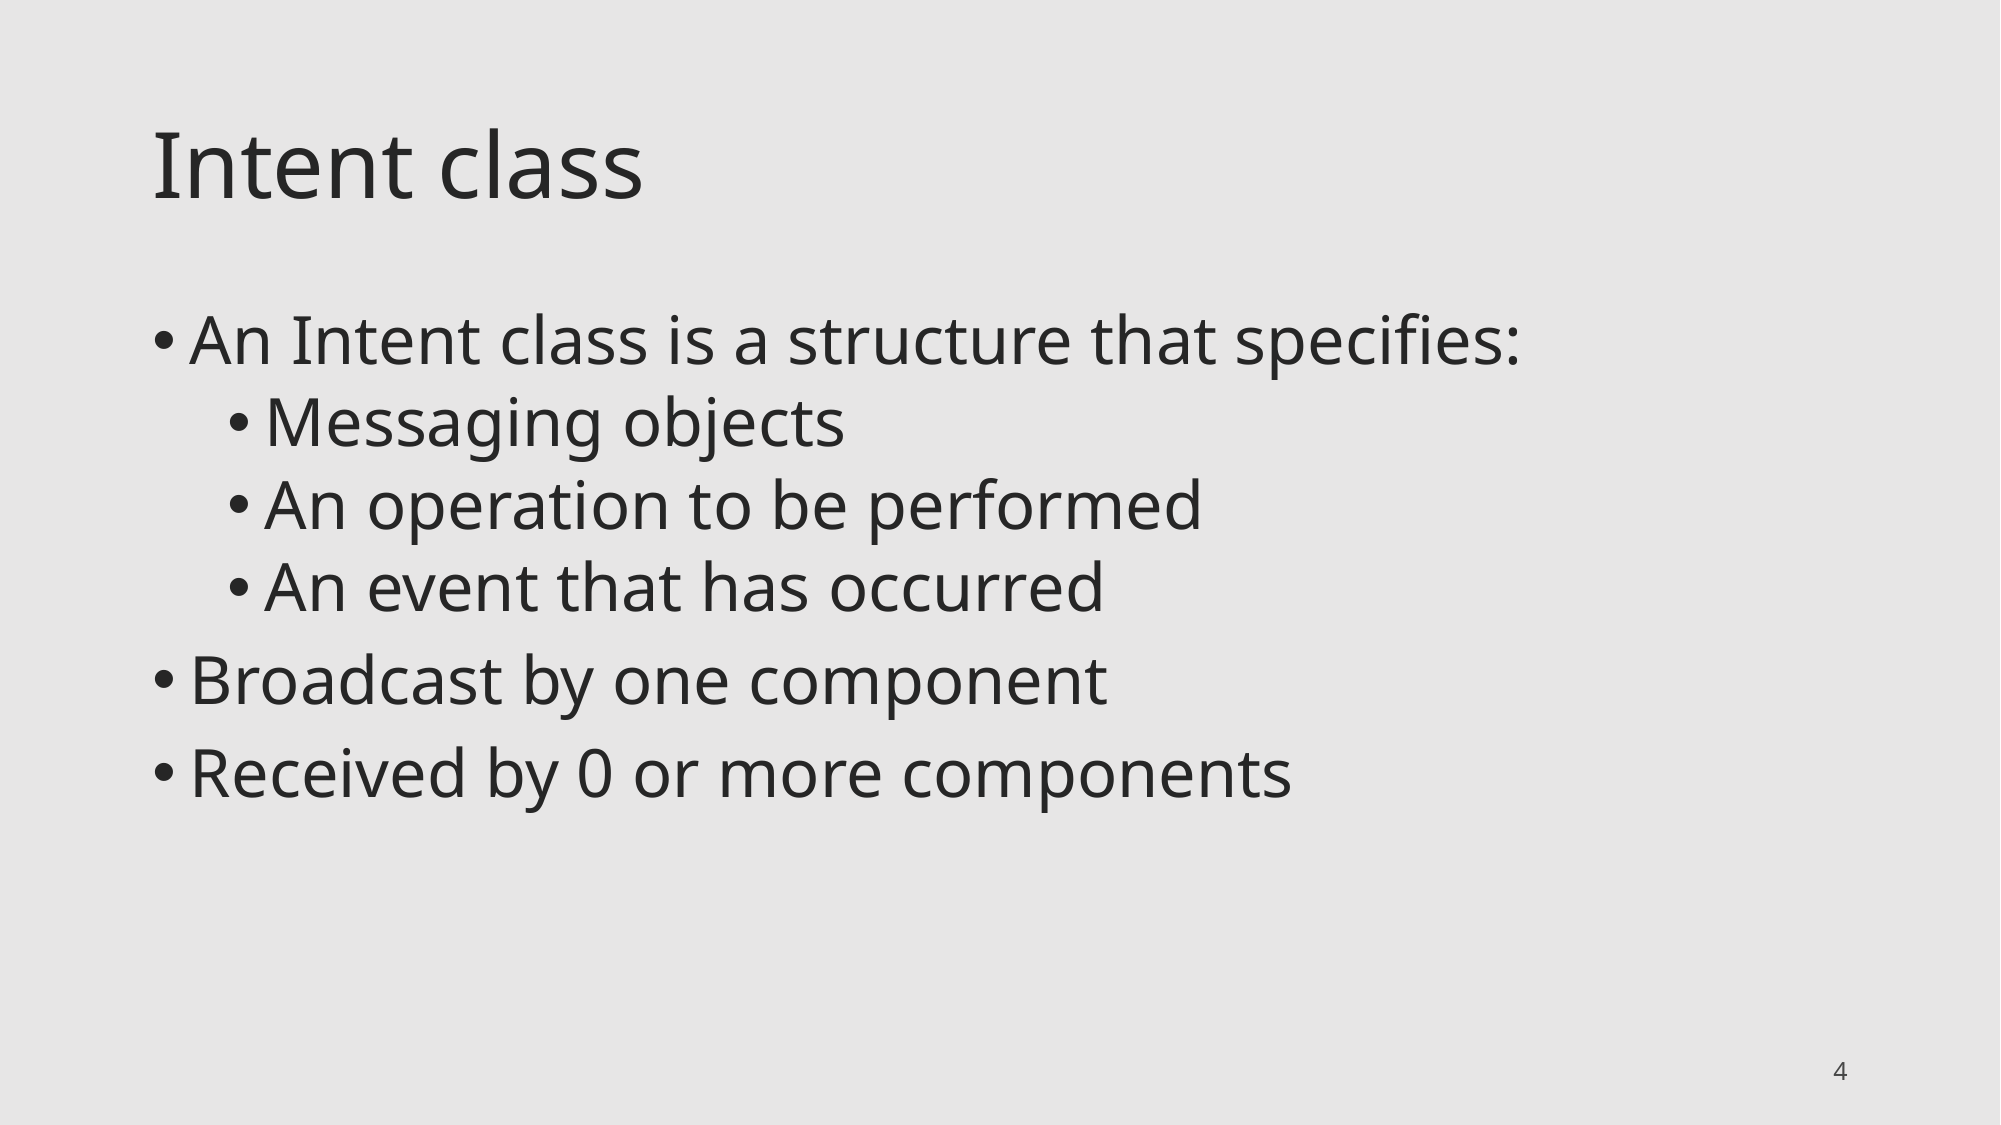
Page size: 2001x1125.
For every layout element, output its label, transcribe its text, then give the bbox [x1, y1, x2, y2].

title Intent class [137, 59, 1863, 278]
list An Intent class is a structure that specifies: Messaging objects An operation to be performed An event that has occurred Broadcast by one component Received by 0 or more components [137, 299, 1863, 1014]
slide_number 4 [1412, 1042, 1863, 1103]
